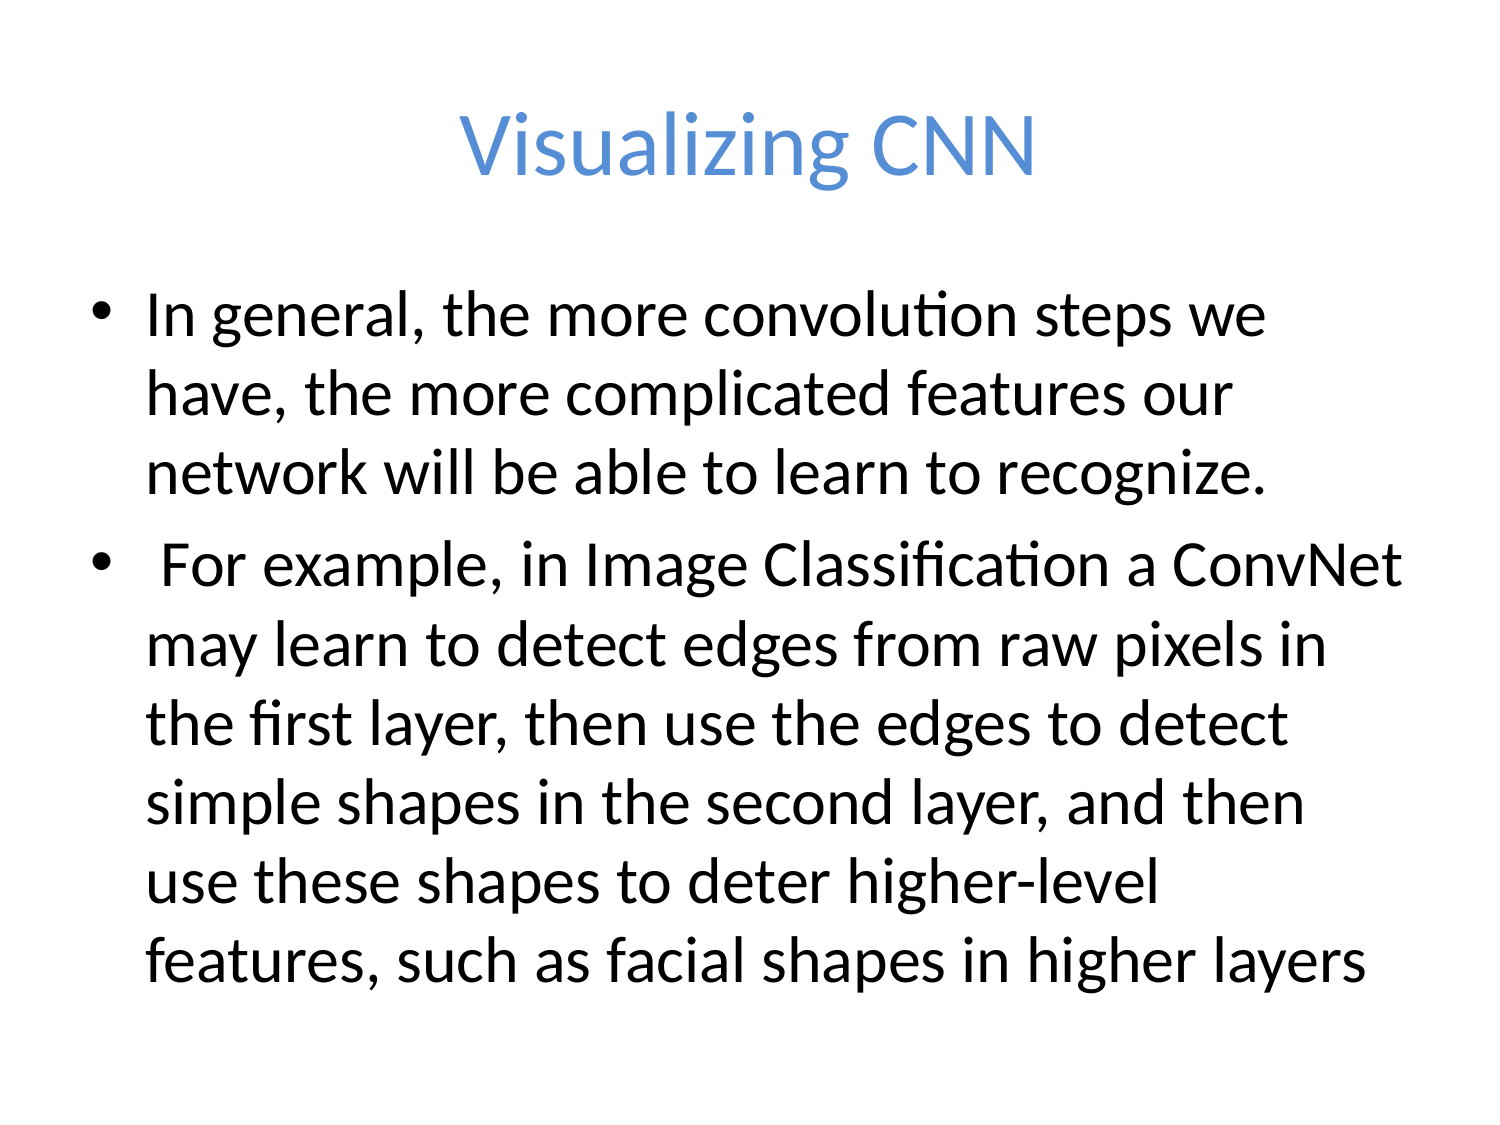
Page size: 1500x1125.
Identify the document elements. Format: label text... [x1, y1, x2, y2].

title Visualizing CNN [75, 45, 1425, 233]
list In general, the more convolution steps we have, the more complicated features our network will be able to learn to recognize. For example, in Image Classification a ConvNet may learn to detect edges from raw pixels in the first layer, then use the edges to detect simple shapes in the second layer, and then use these shapes to deter higher-level features, such as facial shapes in higher layers [75, 262, 1425, 1005]
